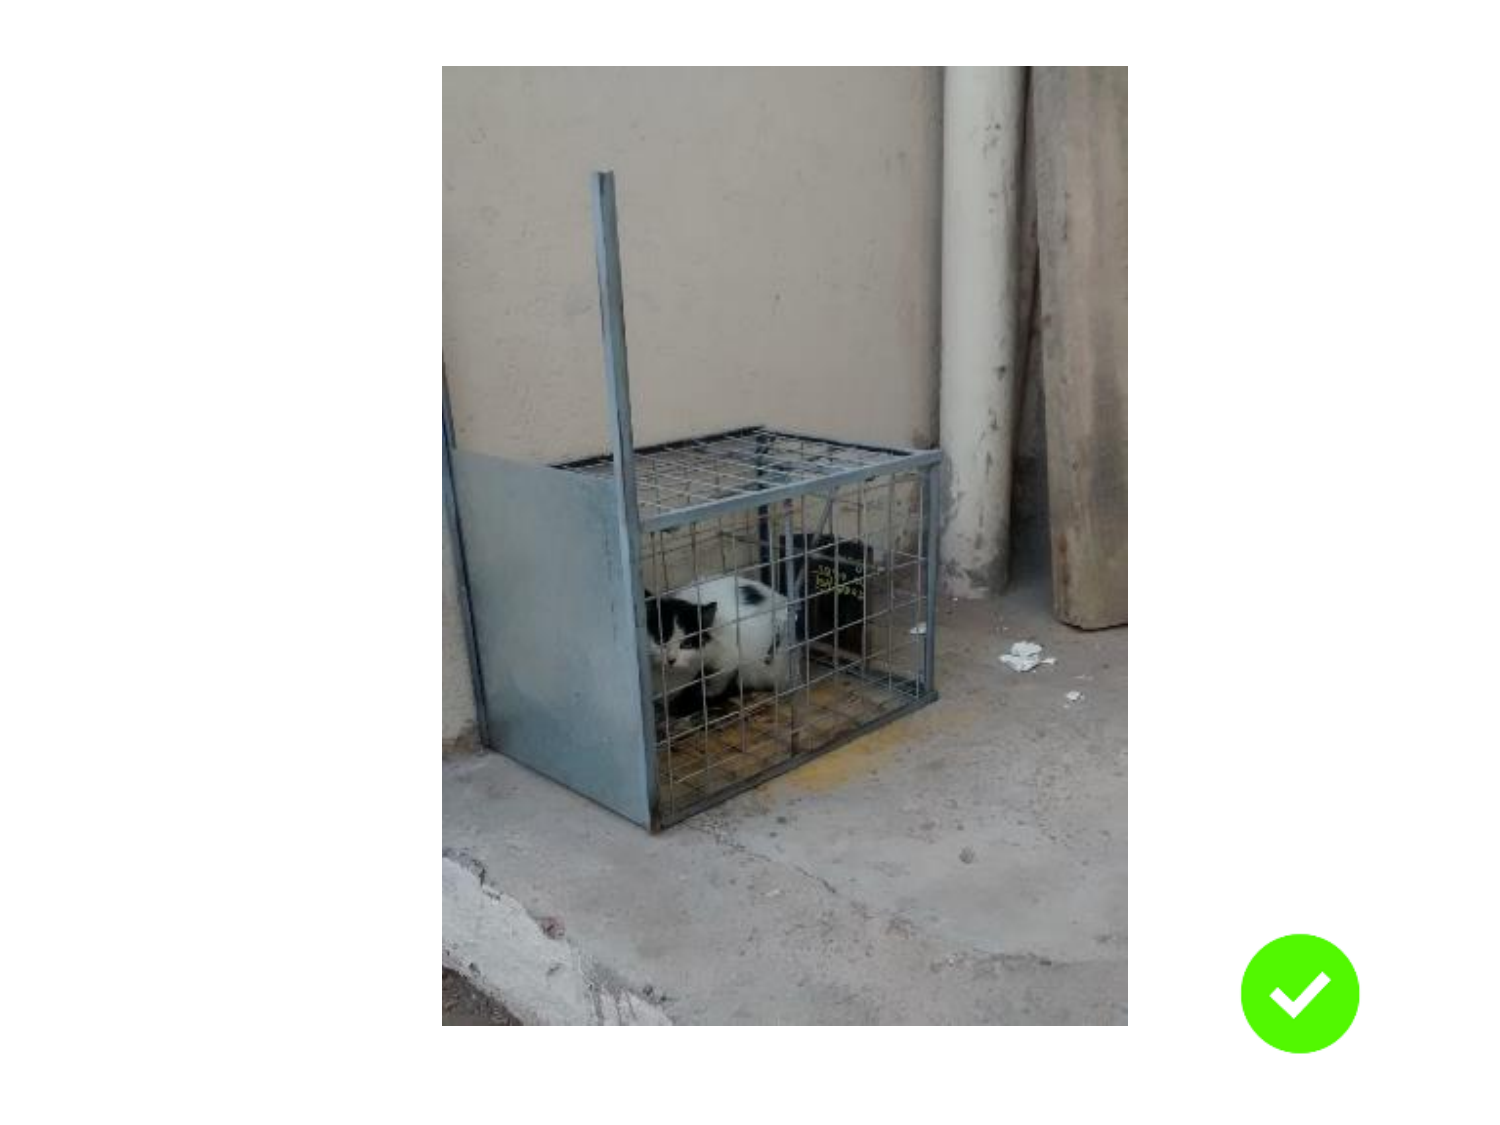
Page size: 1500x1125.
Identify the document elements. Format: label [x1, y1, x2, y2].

picture [1210, 928, 1391, 1060]
picture [442, 66, 1128, 1026]
